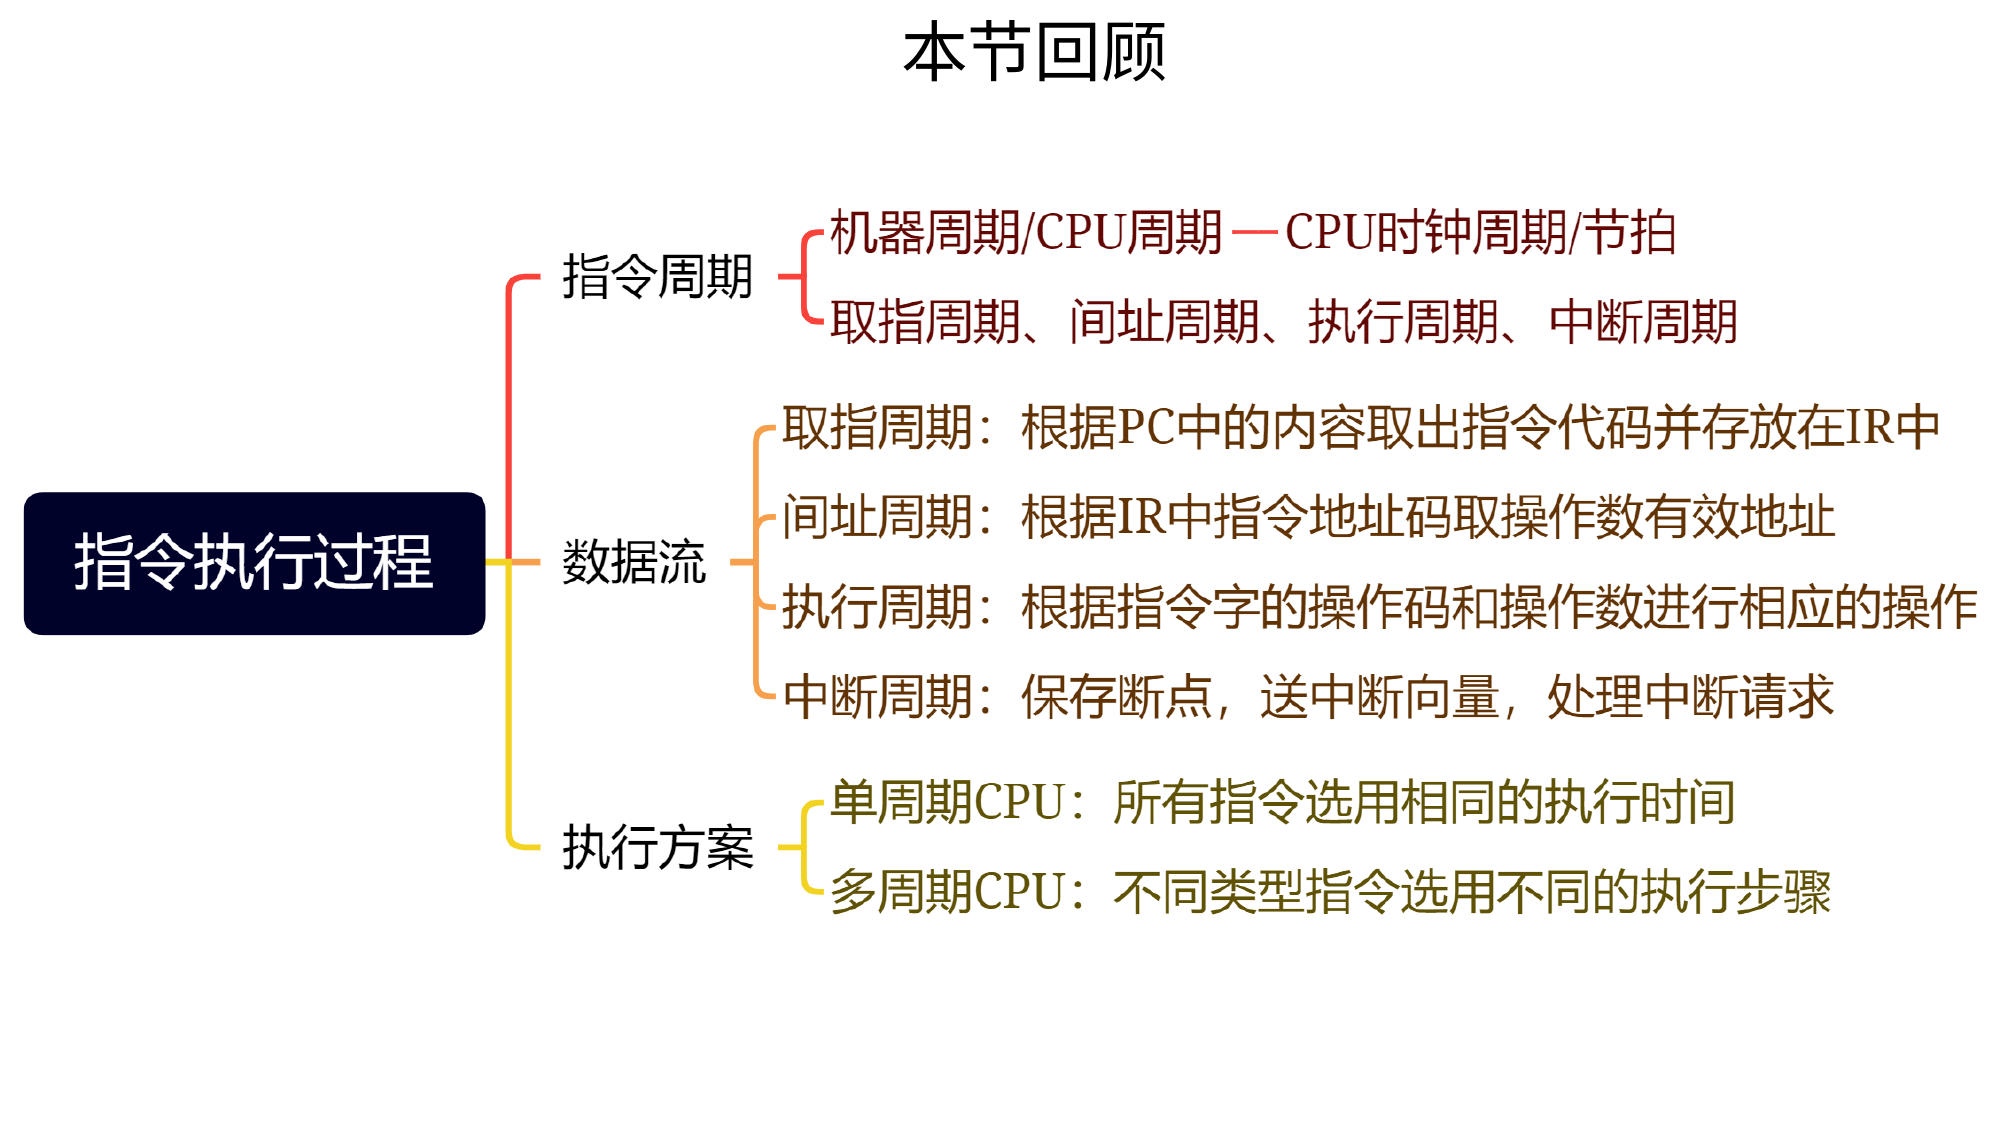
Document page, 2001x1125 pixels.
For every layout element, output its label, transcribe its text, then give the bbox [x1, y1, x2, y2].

picture [0, 192, 2000, 933]
text_box 本节回顾 [595, 2, 1475, 97]
